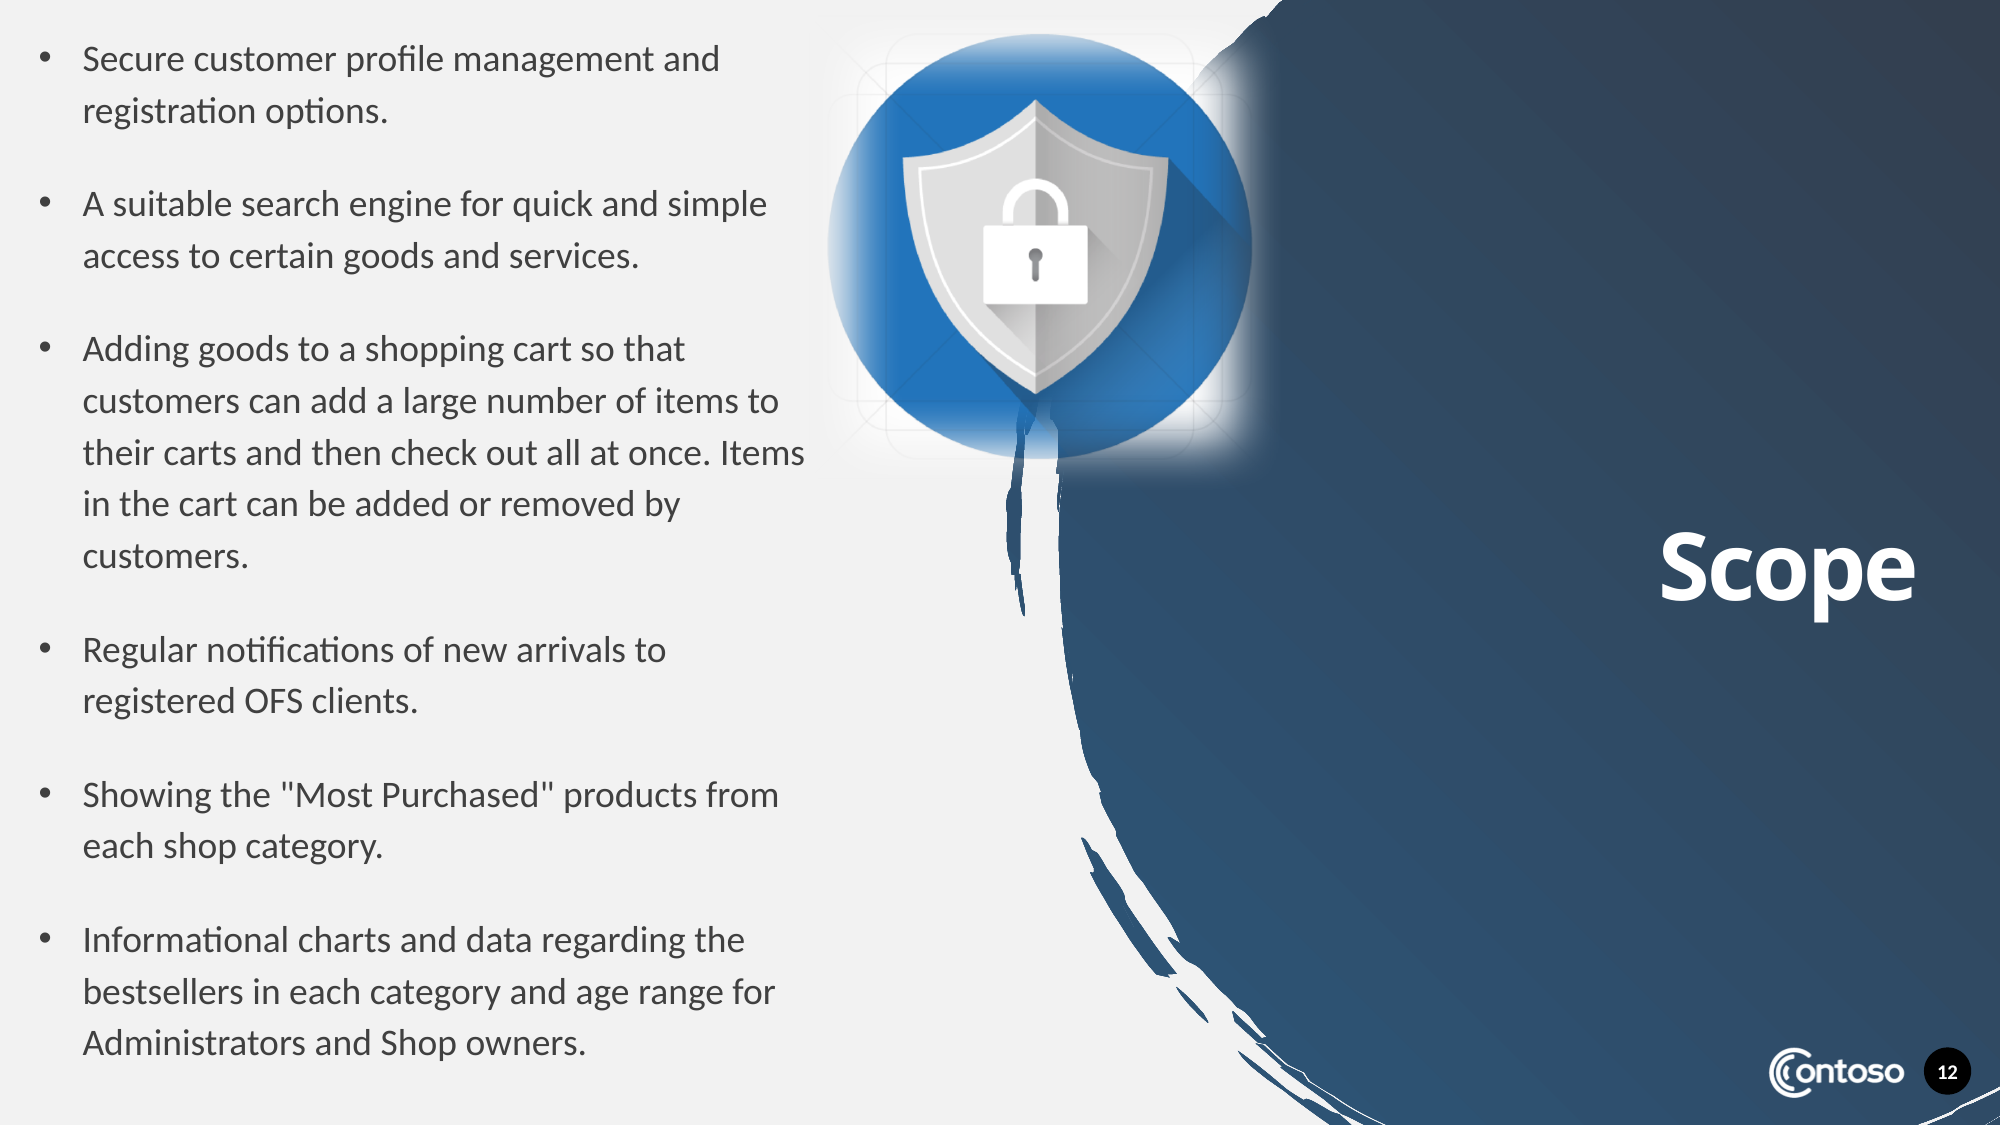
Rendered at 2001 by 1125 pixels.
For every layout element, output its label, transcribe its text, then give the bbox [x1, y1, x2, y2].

list Secure customer profile management and registration options. A suitable search engine for quick and simple access to certain goods and services. Adding goods to a shopping cart so that customers can add a large number of items to their carts and then check out all at once. Items in the cart can be added or removed by customers. Regular notifications of new arrivals to registered OFS clients. Showing the "Most Purchased" products from each shop category. Informational charts and data regarding the bestsellers in each category and age range for Administrators and Shop owners. [38, 27, 825, 984]
picture [802, 0, 1286, 495]
slide_number 12 [1923, 1047, 1972, 1095]
title Scope [1285, 502, 1920, 621]
picture [1764, 1043, 1909, 1099]
